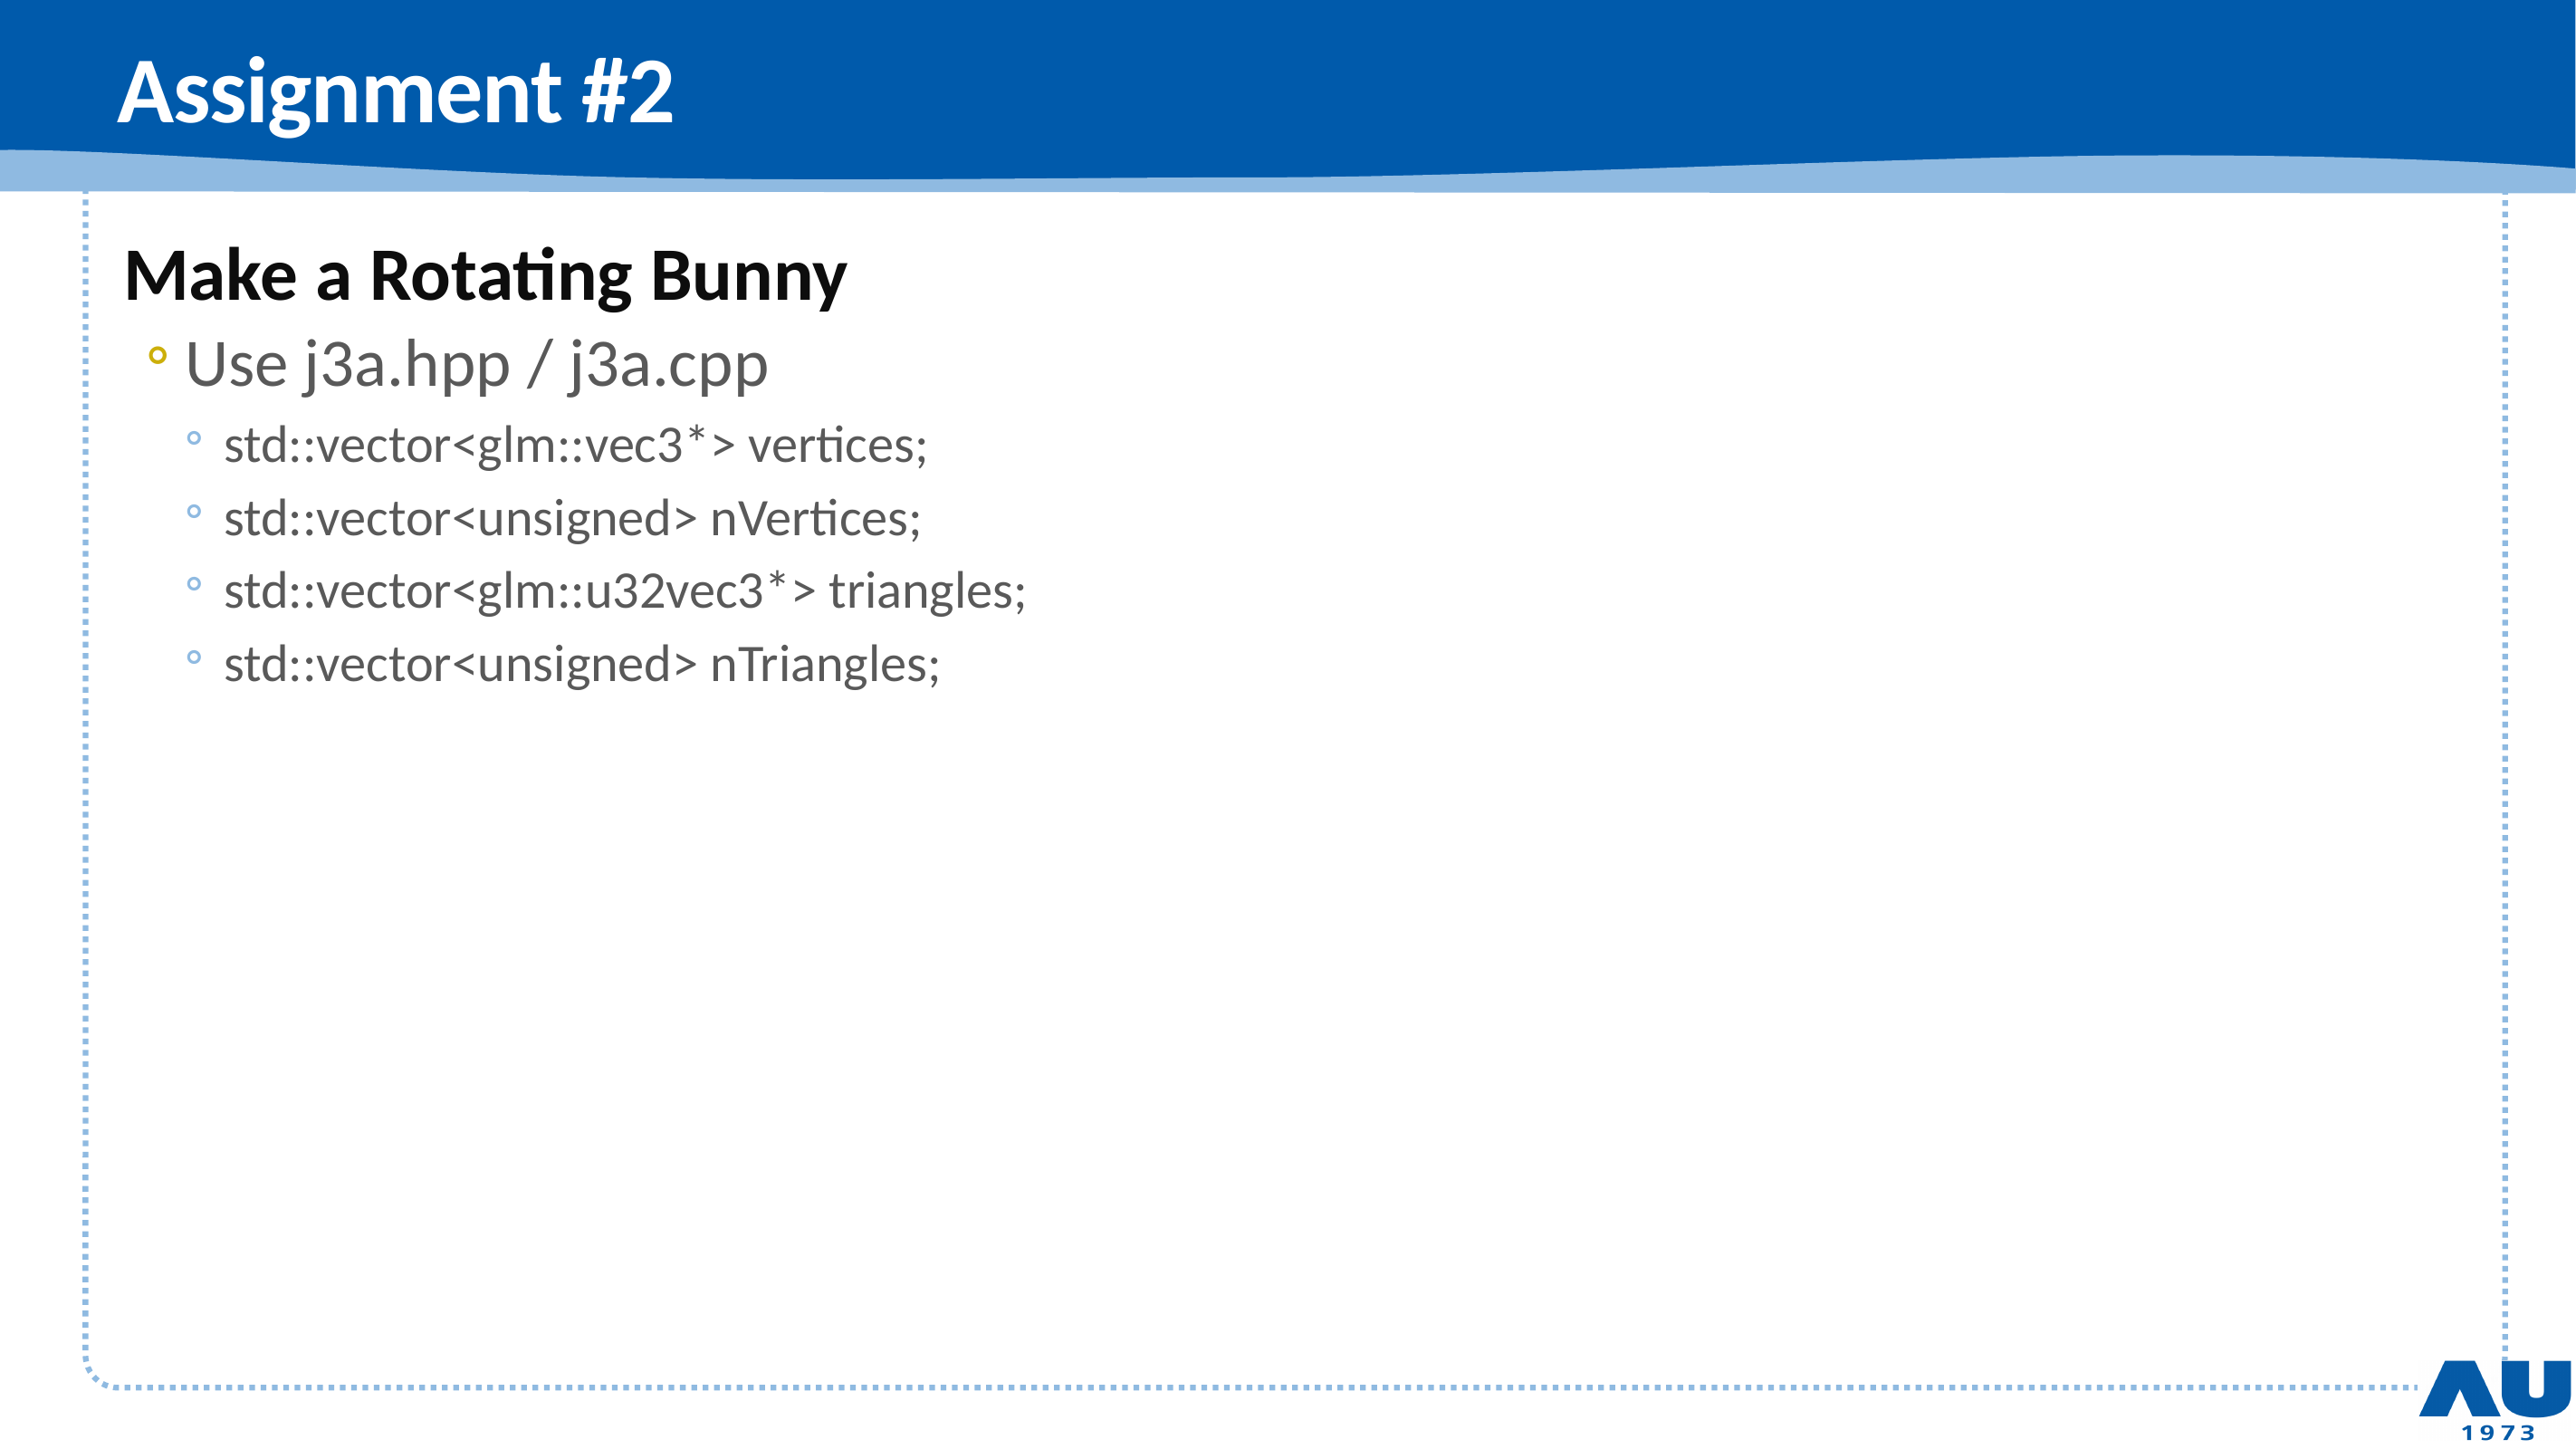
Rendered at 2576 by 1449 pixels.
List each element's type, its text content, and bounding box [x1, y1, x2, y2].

picture [2418, 1360, 2571, 1441]
title Assignment #2 [103, 18, 2486, 169]
list Make a Rotating Bunny Use j3a.hpp / j3a.cpp std::vector<glm::vec3*> vertices; std::vector<unsigned> nVertices; std::vector<glm::u32vec3*> triangles; std::vector<unsigned> nTriangles; [103, 228, 2486, 1388]
